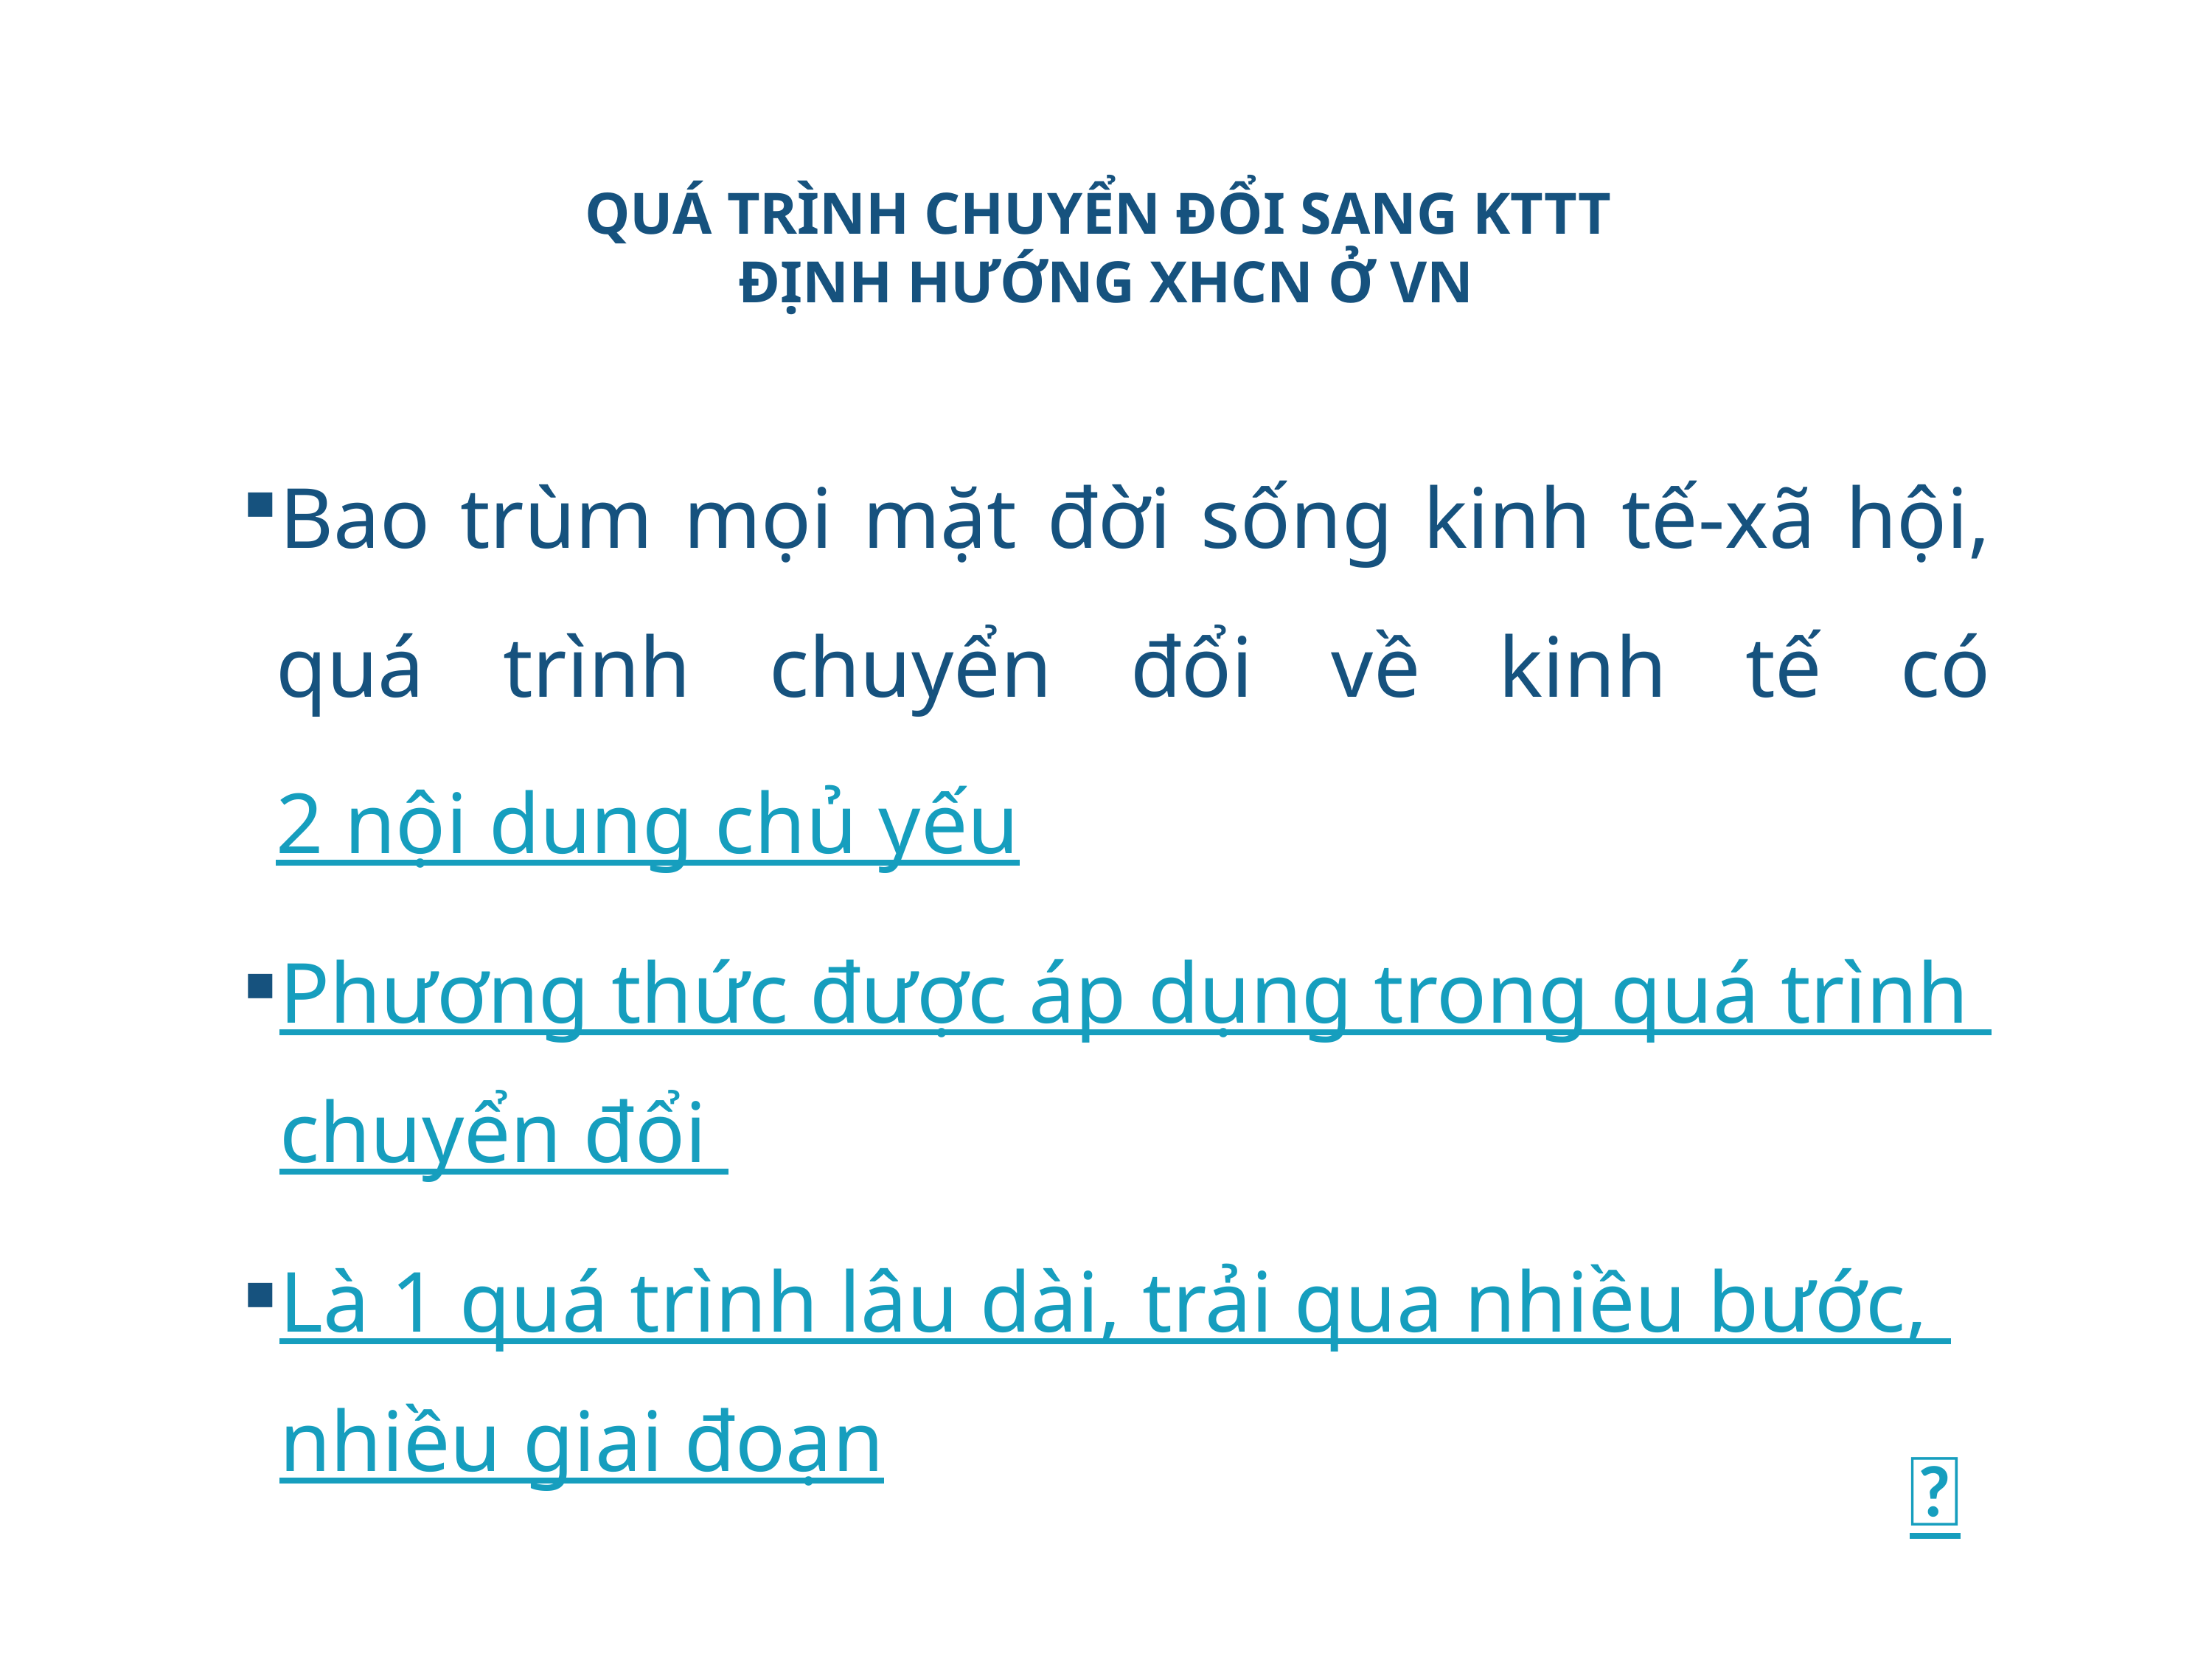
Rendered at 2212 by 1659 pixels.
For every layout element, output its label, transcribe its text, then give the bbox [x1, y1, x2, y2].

text_box Bao trùm mọi mặt đời sống kinh tế-xã hội, quá trình chuyển đổi về kinh tế có 2 nội dung chủ yếu Phương thức được áp dụng trong quá trình chuyển đổi Là 1 quá trình lâu dài, trải qua nhiều bước, nhiều giai đoạn [230, 410, 2003, 1228]
text_box  [1898, 1419, 1972, 1552]
title QUÁ TRÌNH CHUYỂN ĐỔI SANG KTTT ĐỊNH HƯỚNG XHCN Ở VN [111, 92, 2101, 369]
